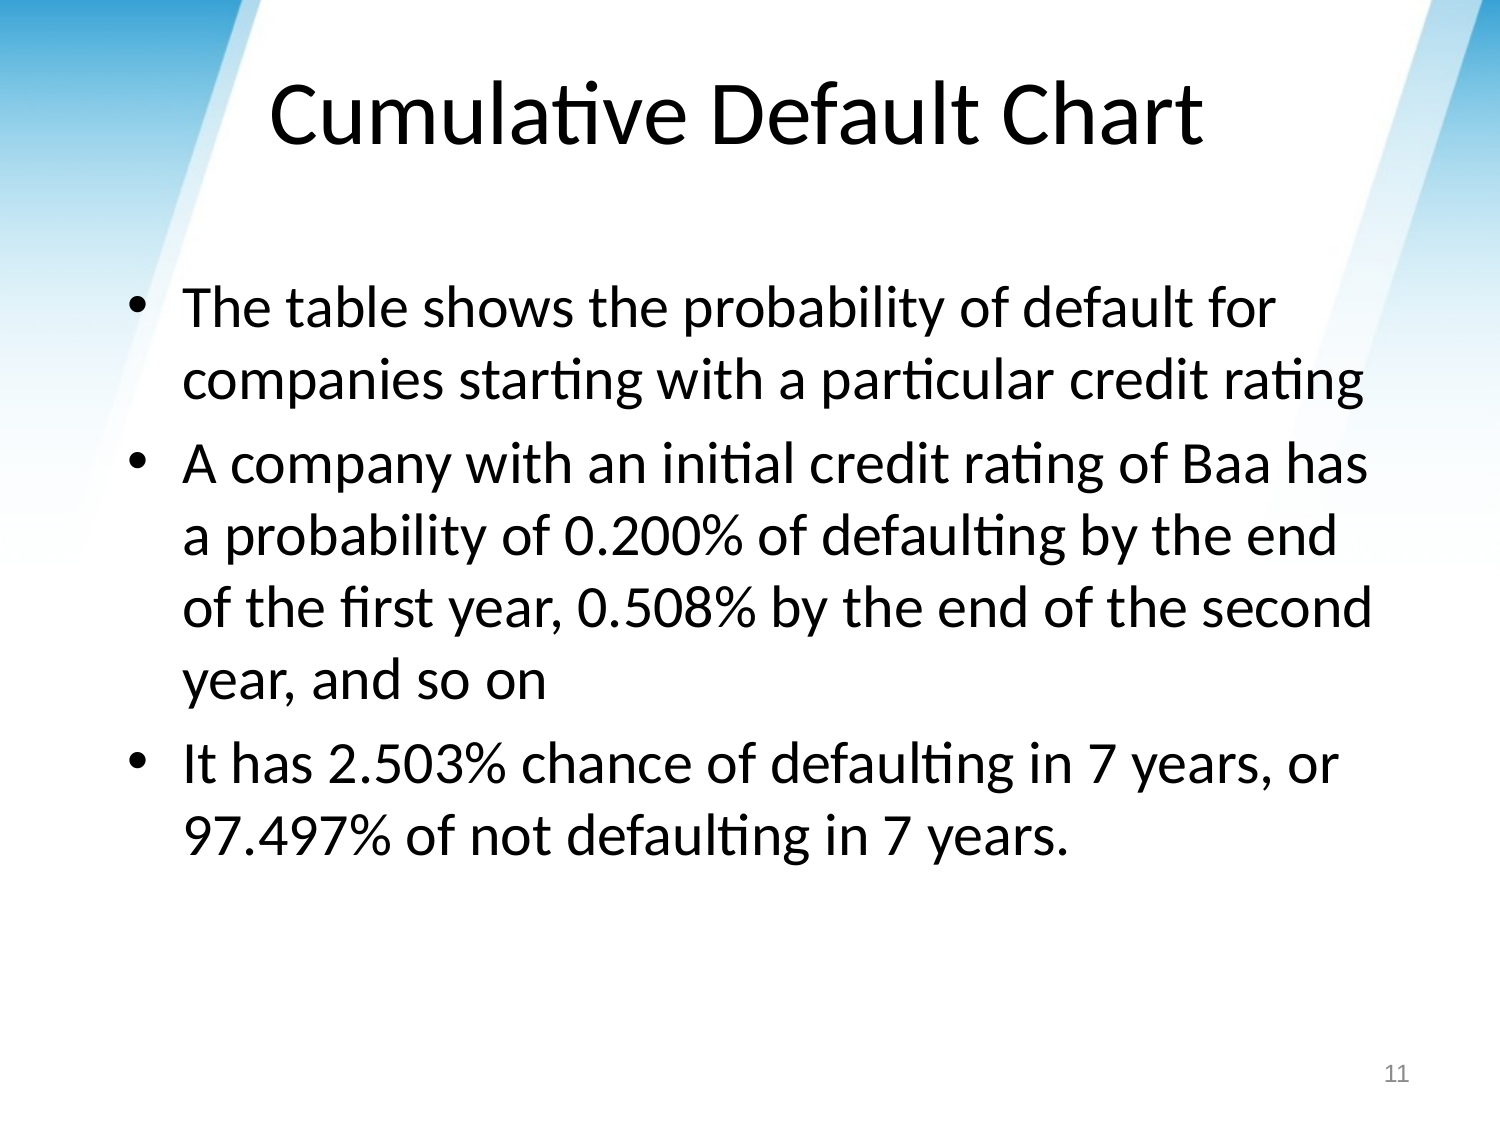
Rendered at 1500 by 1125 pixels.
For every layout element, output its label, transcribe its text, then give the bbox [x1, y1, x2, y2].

picture [0, 0, 1500, 771]
slide_number 11 [1074, 1042, 1425, 1103]
title Cumulative Default Chart [42, 14, 1435, 202]
list The table shows the probability of default for companies starting with a particular credit rating A company with an initial credit rating of Baa has a probability of 0.200% of defaulting by the end of the first year, 0.508% by the end of the second year, and so on It has 2.503% chance of defaulting in 7 years, or 97.497% of not defaulting in 7 years. [112, 259, 1392, 1012]
